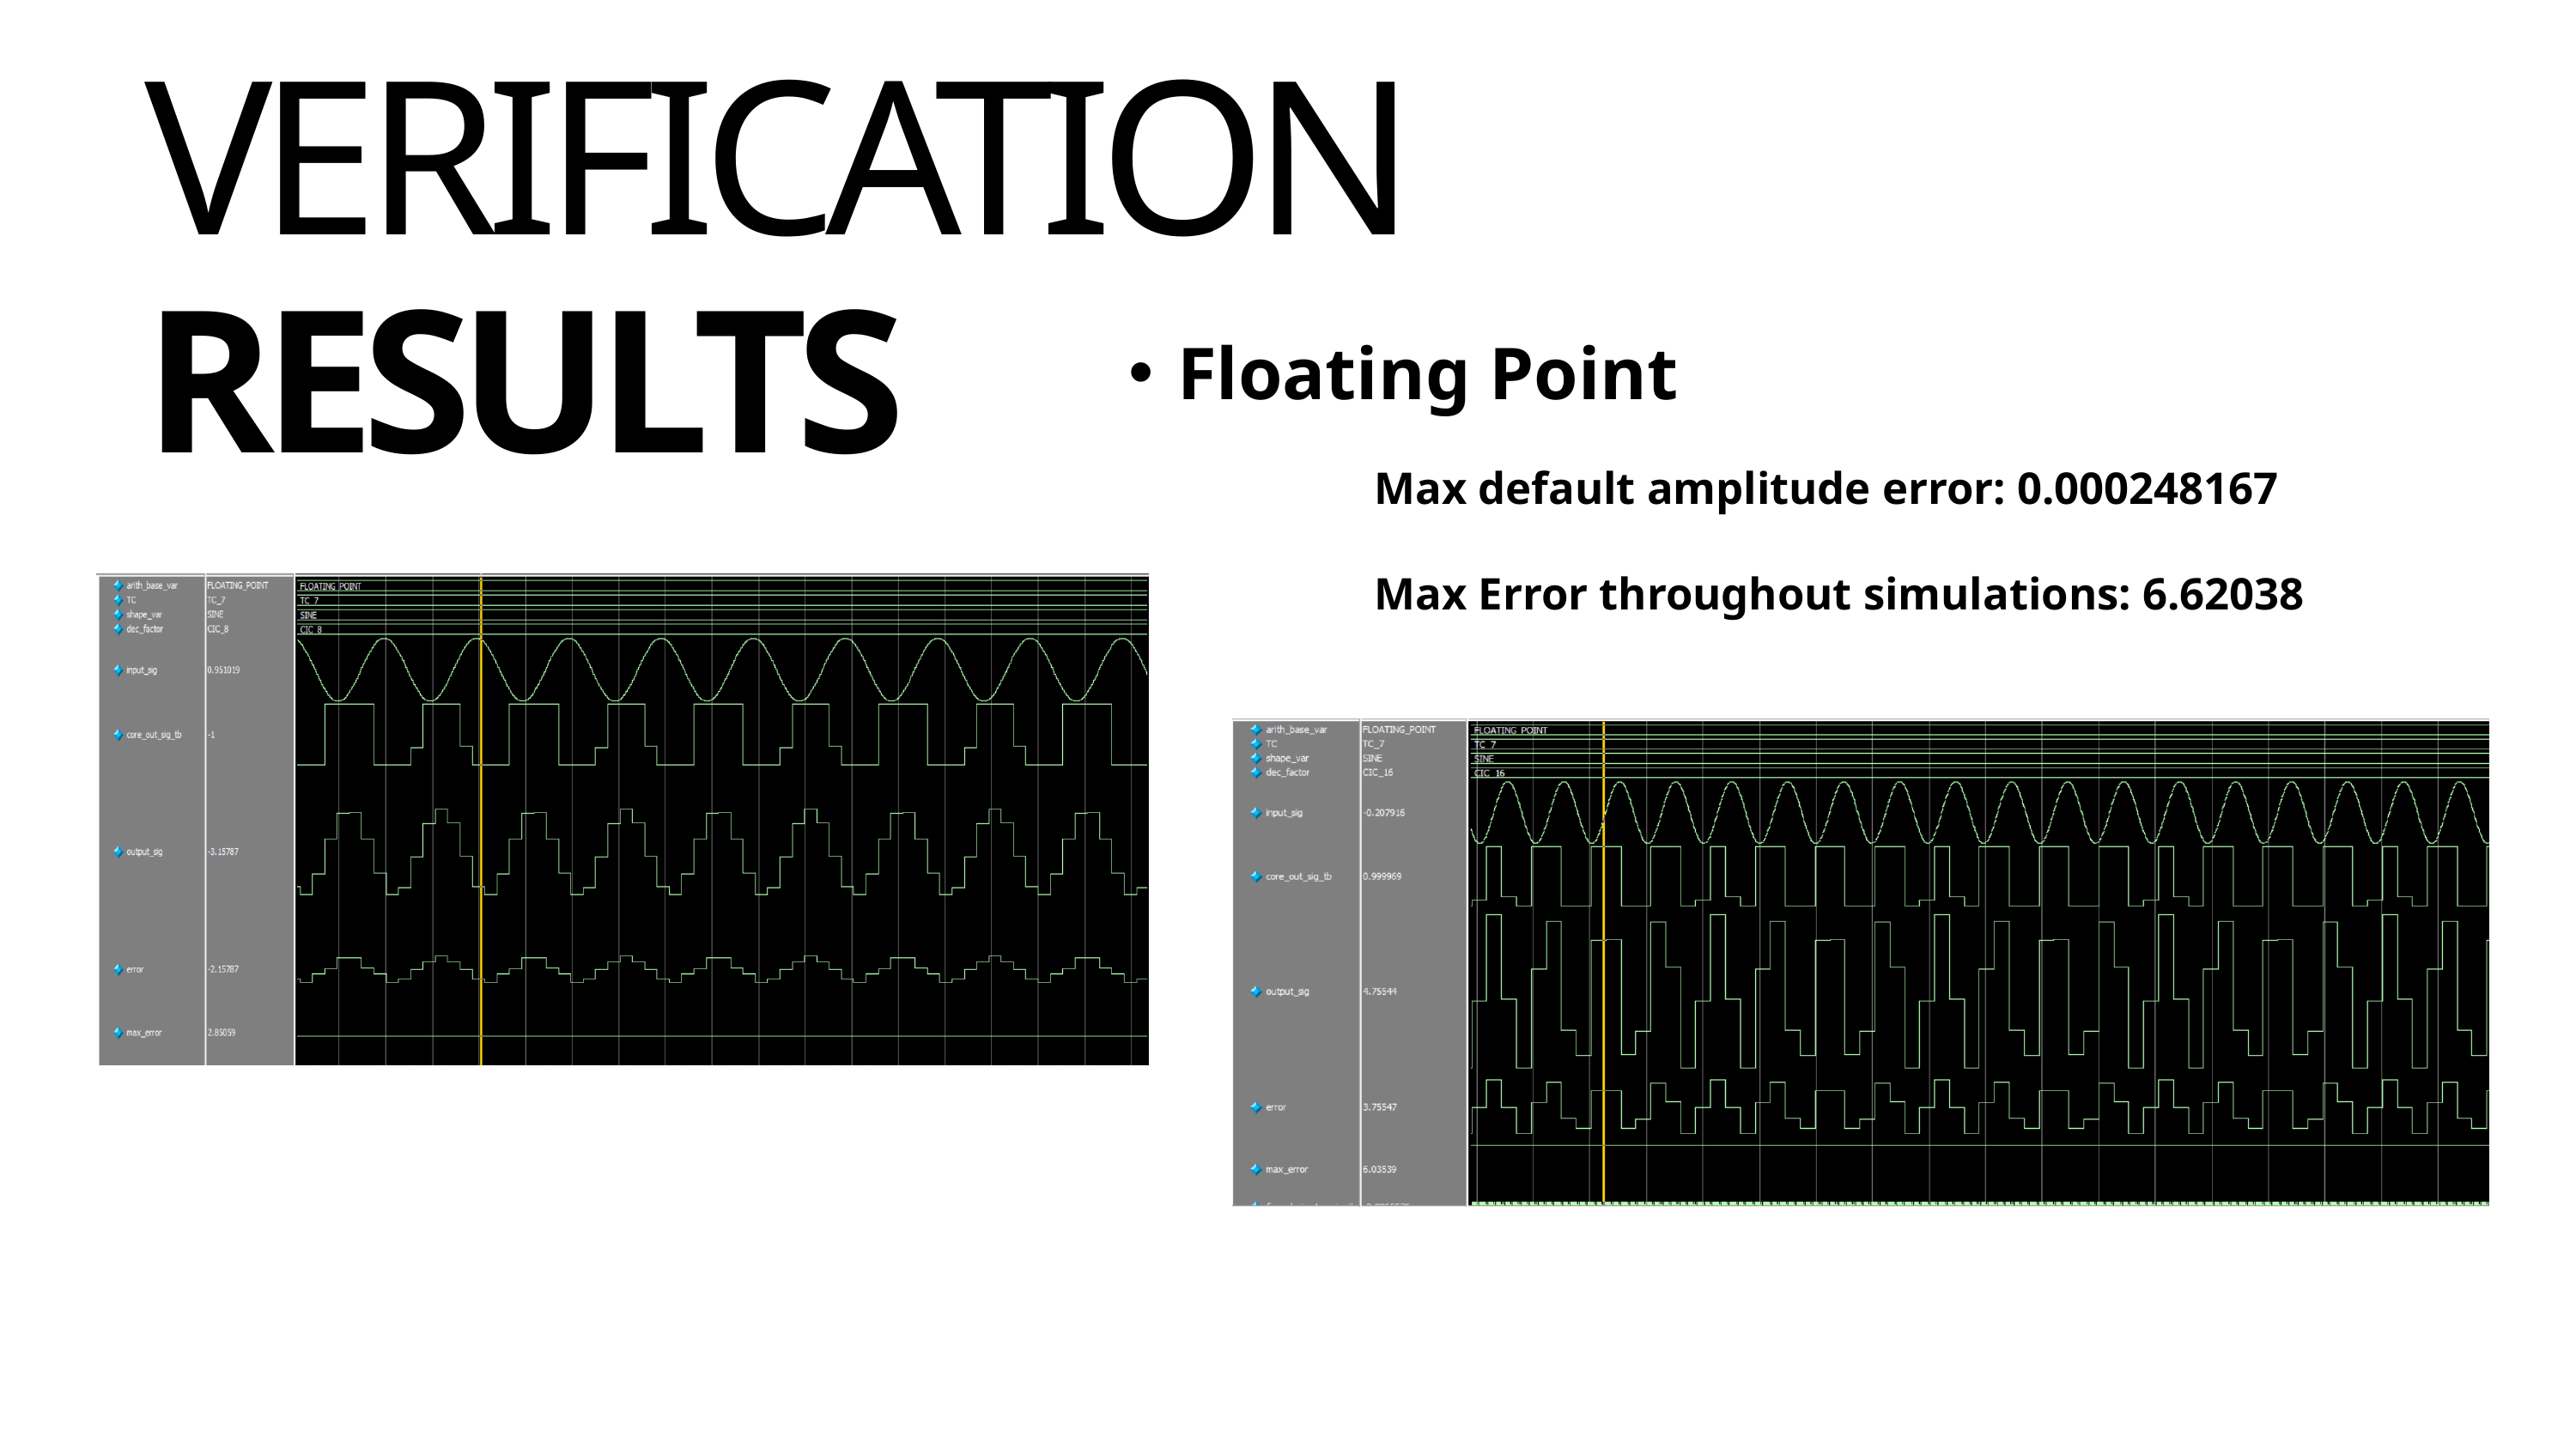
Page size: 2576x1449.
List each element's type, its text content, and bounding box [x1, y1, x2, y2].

text_box Max default amplitude error: 0.000248167 Max Error throughout simulations: 6.62038 [1362, 454, 2360, 625]
picture [1232, 718, 2490, 1208]
text_box VERIFICATION [144, 93, 2008, 278]
picture [96, 573, 1149, 1066]
text_box Floating Point [1115, 322, 2115, 421]
text_box RESULTS [144, 322, 1457, 493]
